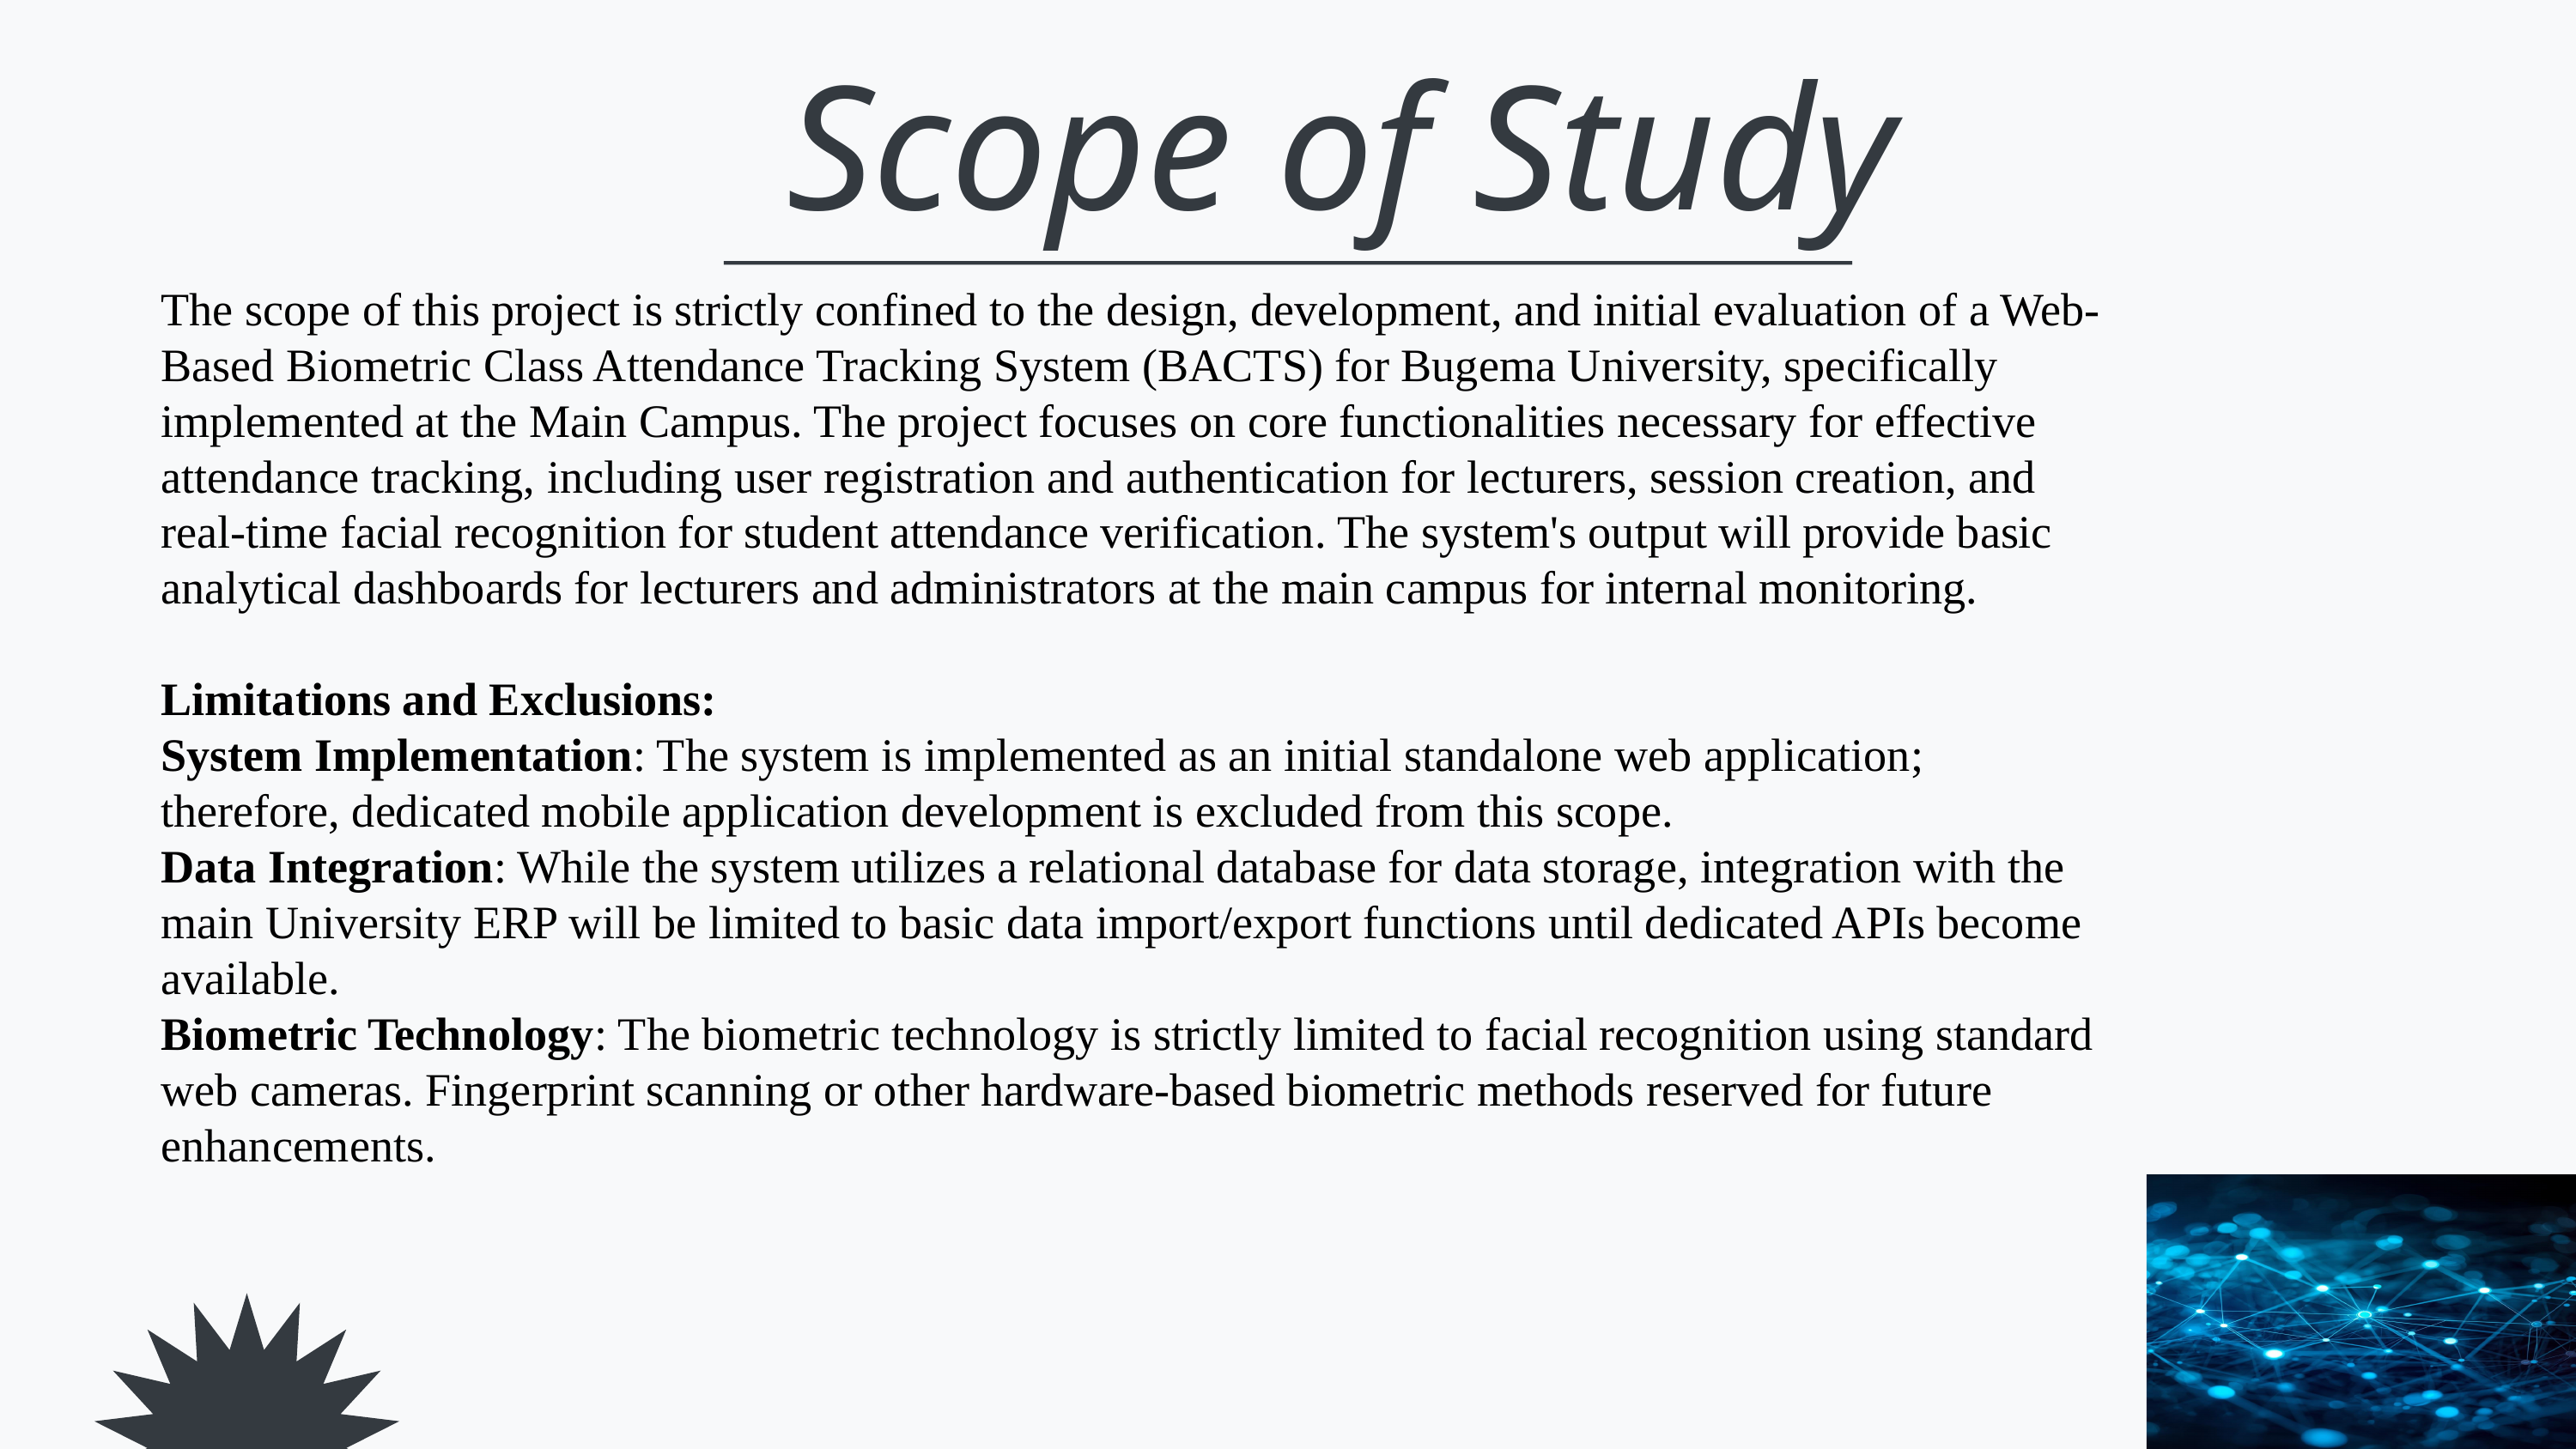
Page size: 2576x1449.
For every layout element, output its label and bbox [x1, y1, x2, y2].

text_box [94, 1293, 400, 1449]
text_box [106, 104, 2576, 1181]
text_box [2146, 1191, 2576, 1449]
